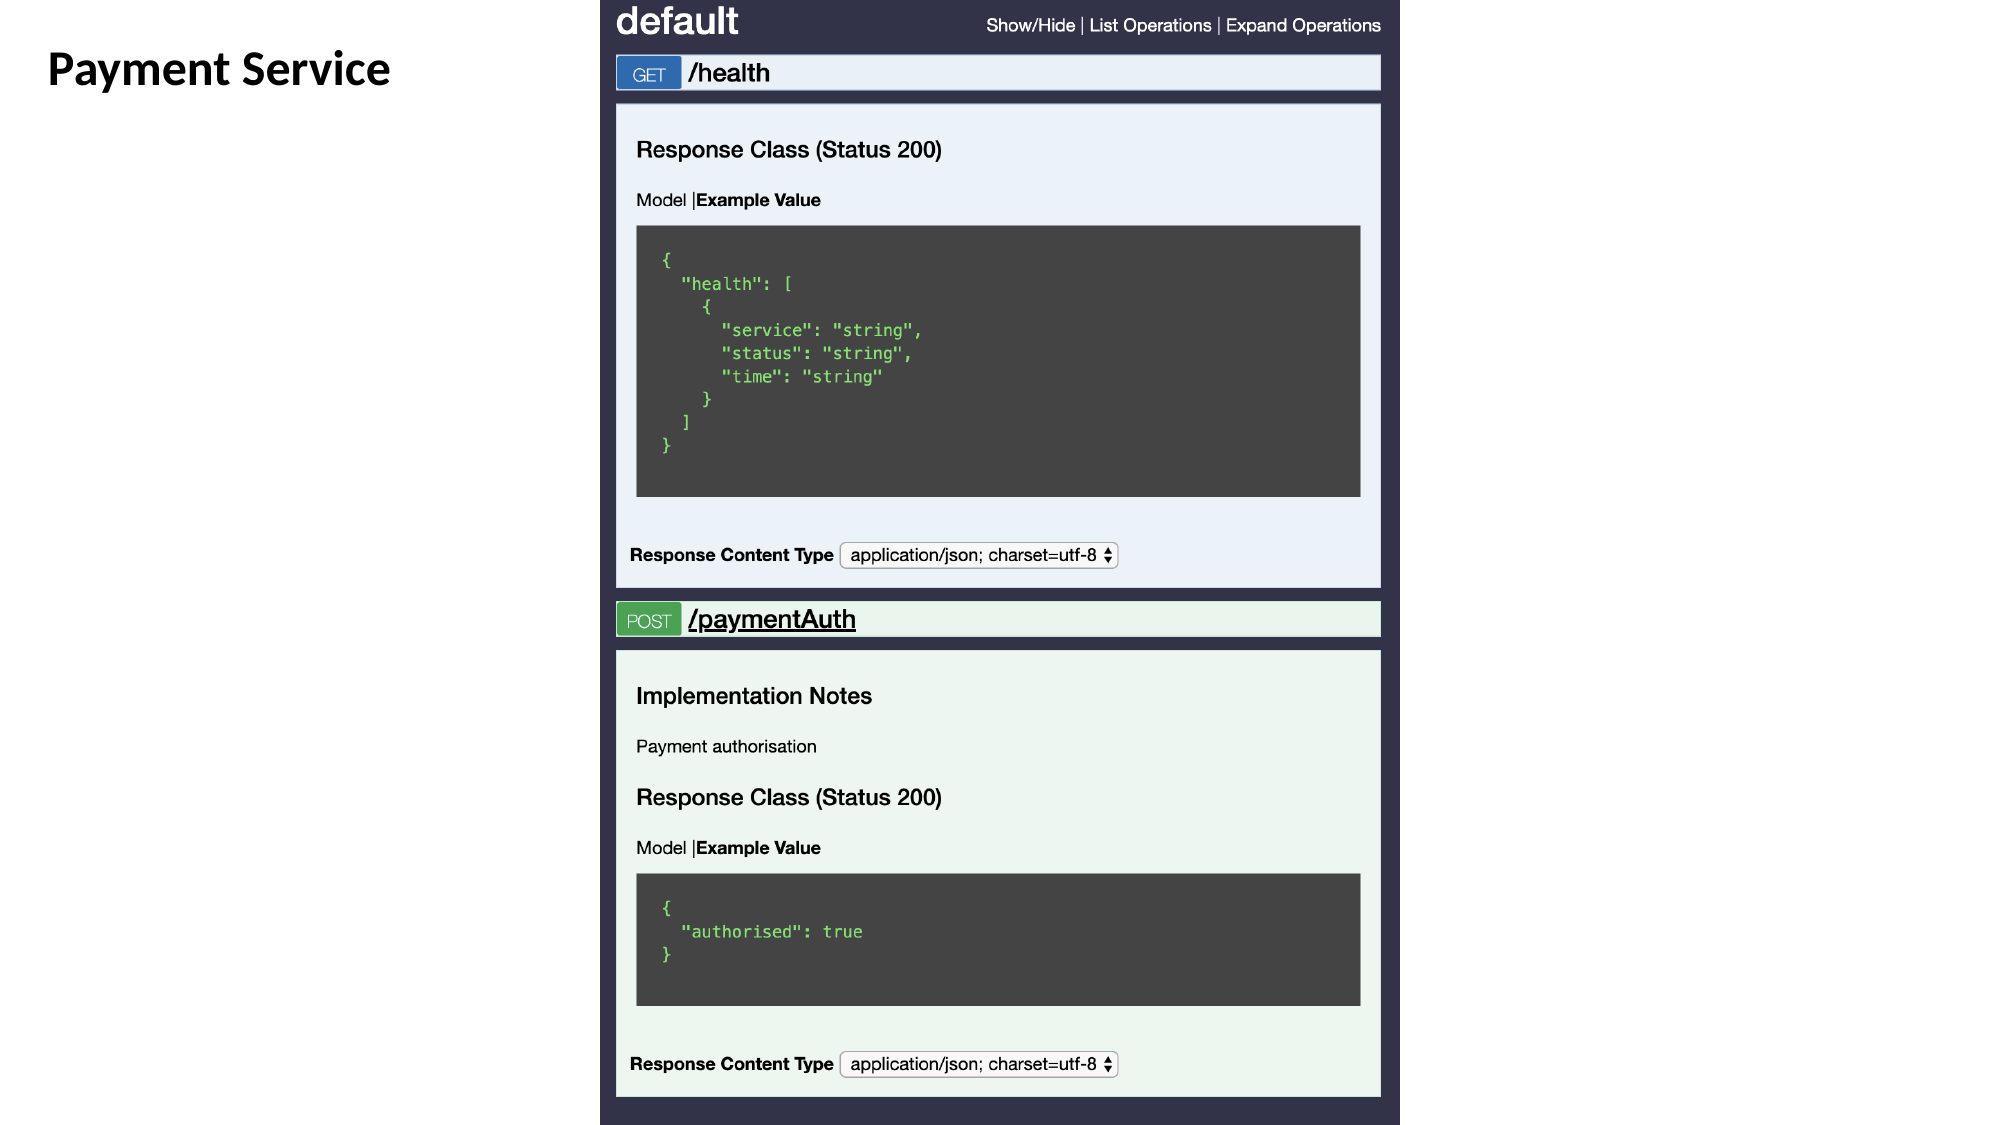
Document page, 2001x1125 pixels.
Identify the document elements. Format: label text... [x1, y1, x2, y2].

picture [600, 0, 1400, 1125]
text_box Payment Service [33, 27, 407, 103]
